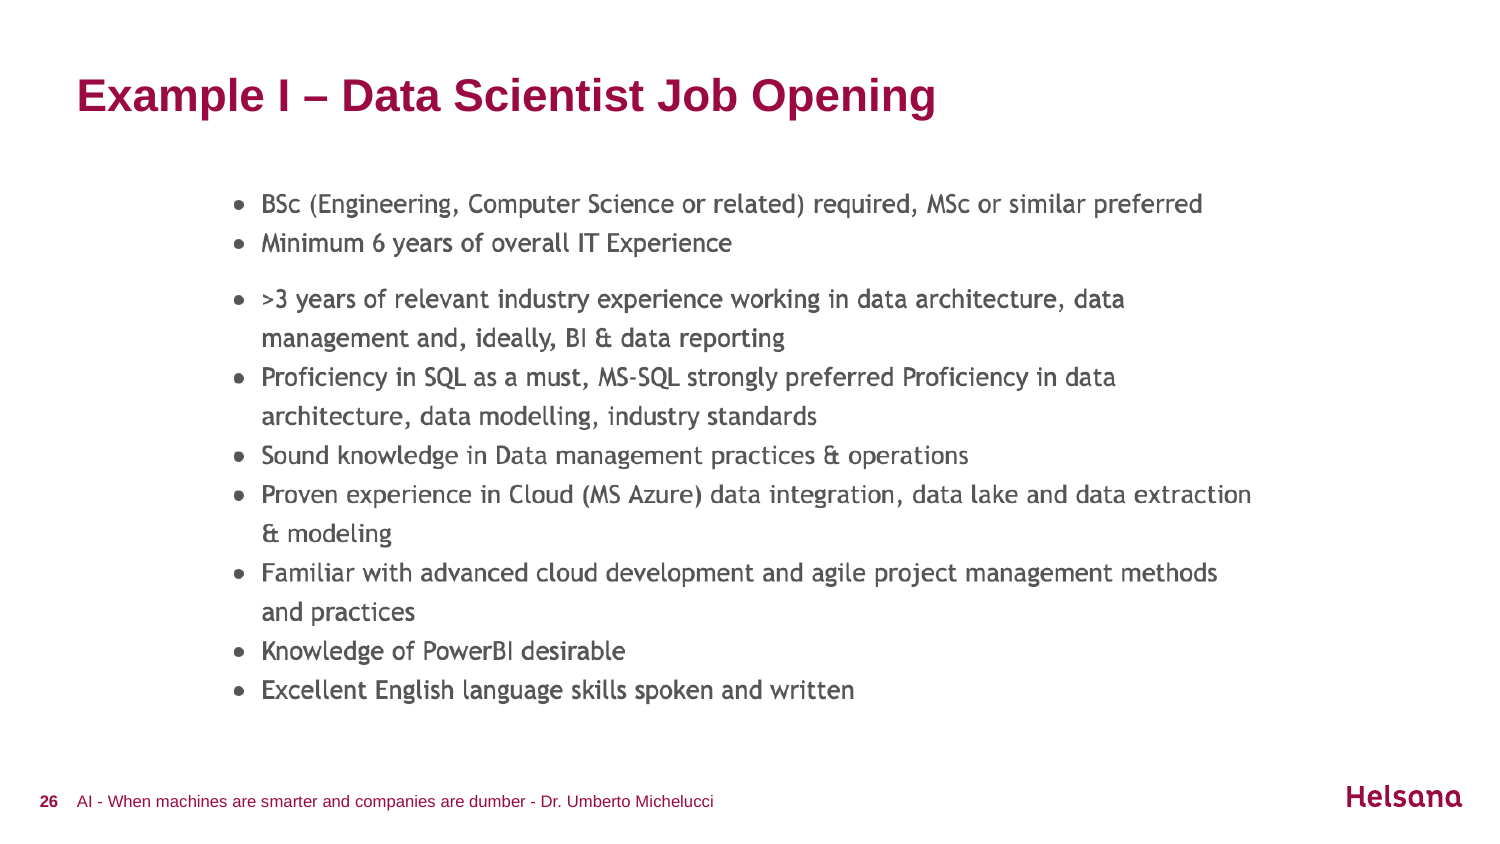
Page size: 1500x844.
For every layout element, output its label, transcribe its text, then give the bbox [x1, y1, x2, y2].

title Example I – Data Scientist Job Opening [76, 65, 1424, 168]
footer AI - When machines are smarter and companies are dumber - Dr. Umberto Michelucci [76, 790, 750, 809]
slide_number 26 [39, 790, 69, 809]
picture [229, 185, 1271, 712]
